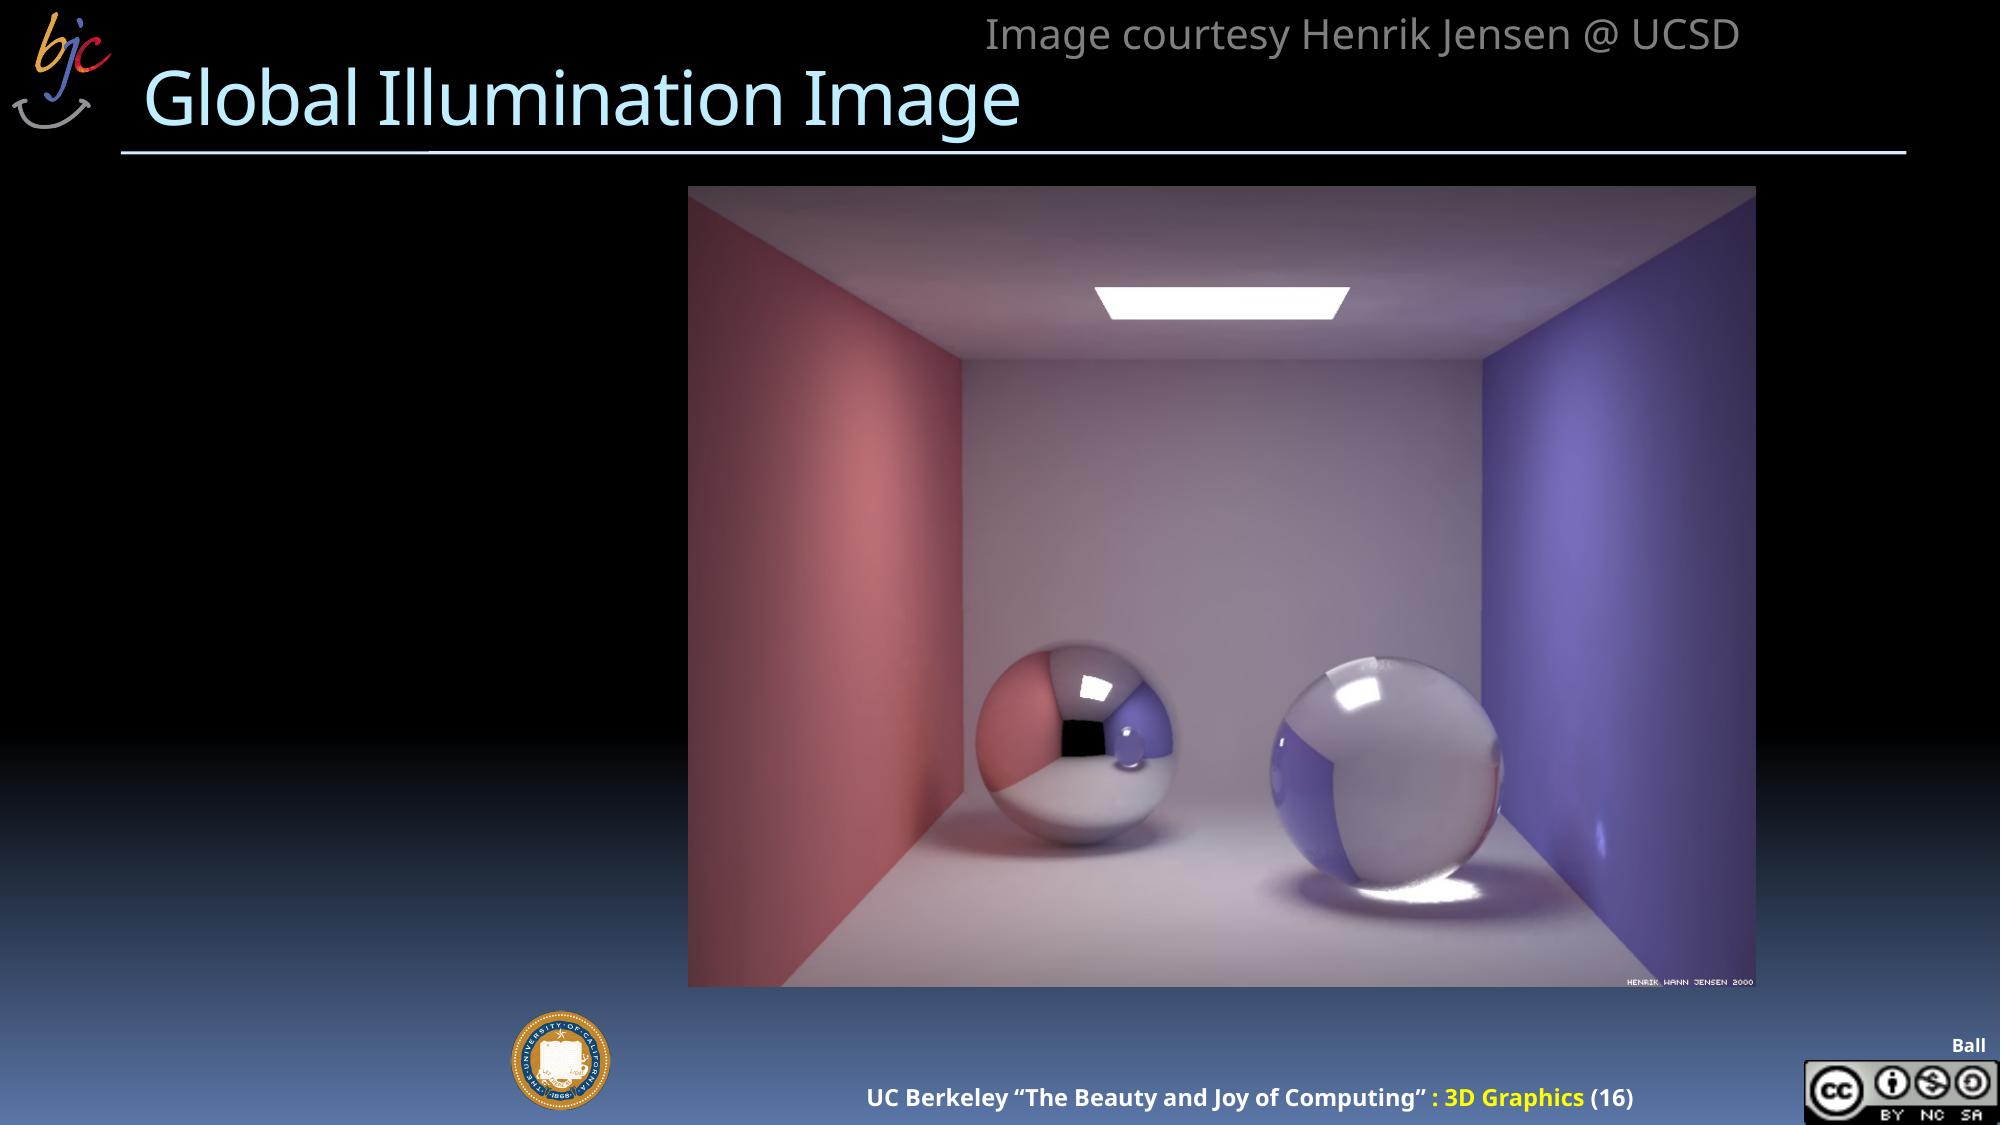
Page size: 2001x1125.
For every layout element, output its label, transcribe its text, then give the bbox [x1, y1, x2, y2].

text_box Image courtesy Henrik Jensen @ UCSD [970, 0, 1757, 65]
title Global Illumination Image [120, 39, 1907, 148]
picture [510, 1010, 611, 1111]
picture [12, 12, 111, 129]
picture [1804, 1060, 2000, 1125]
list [687, 186, 1756, 988]
